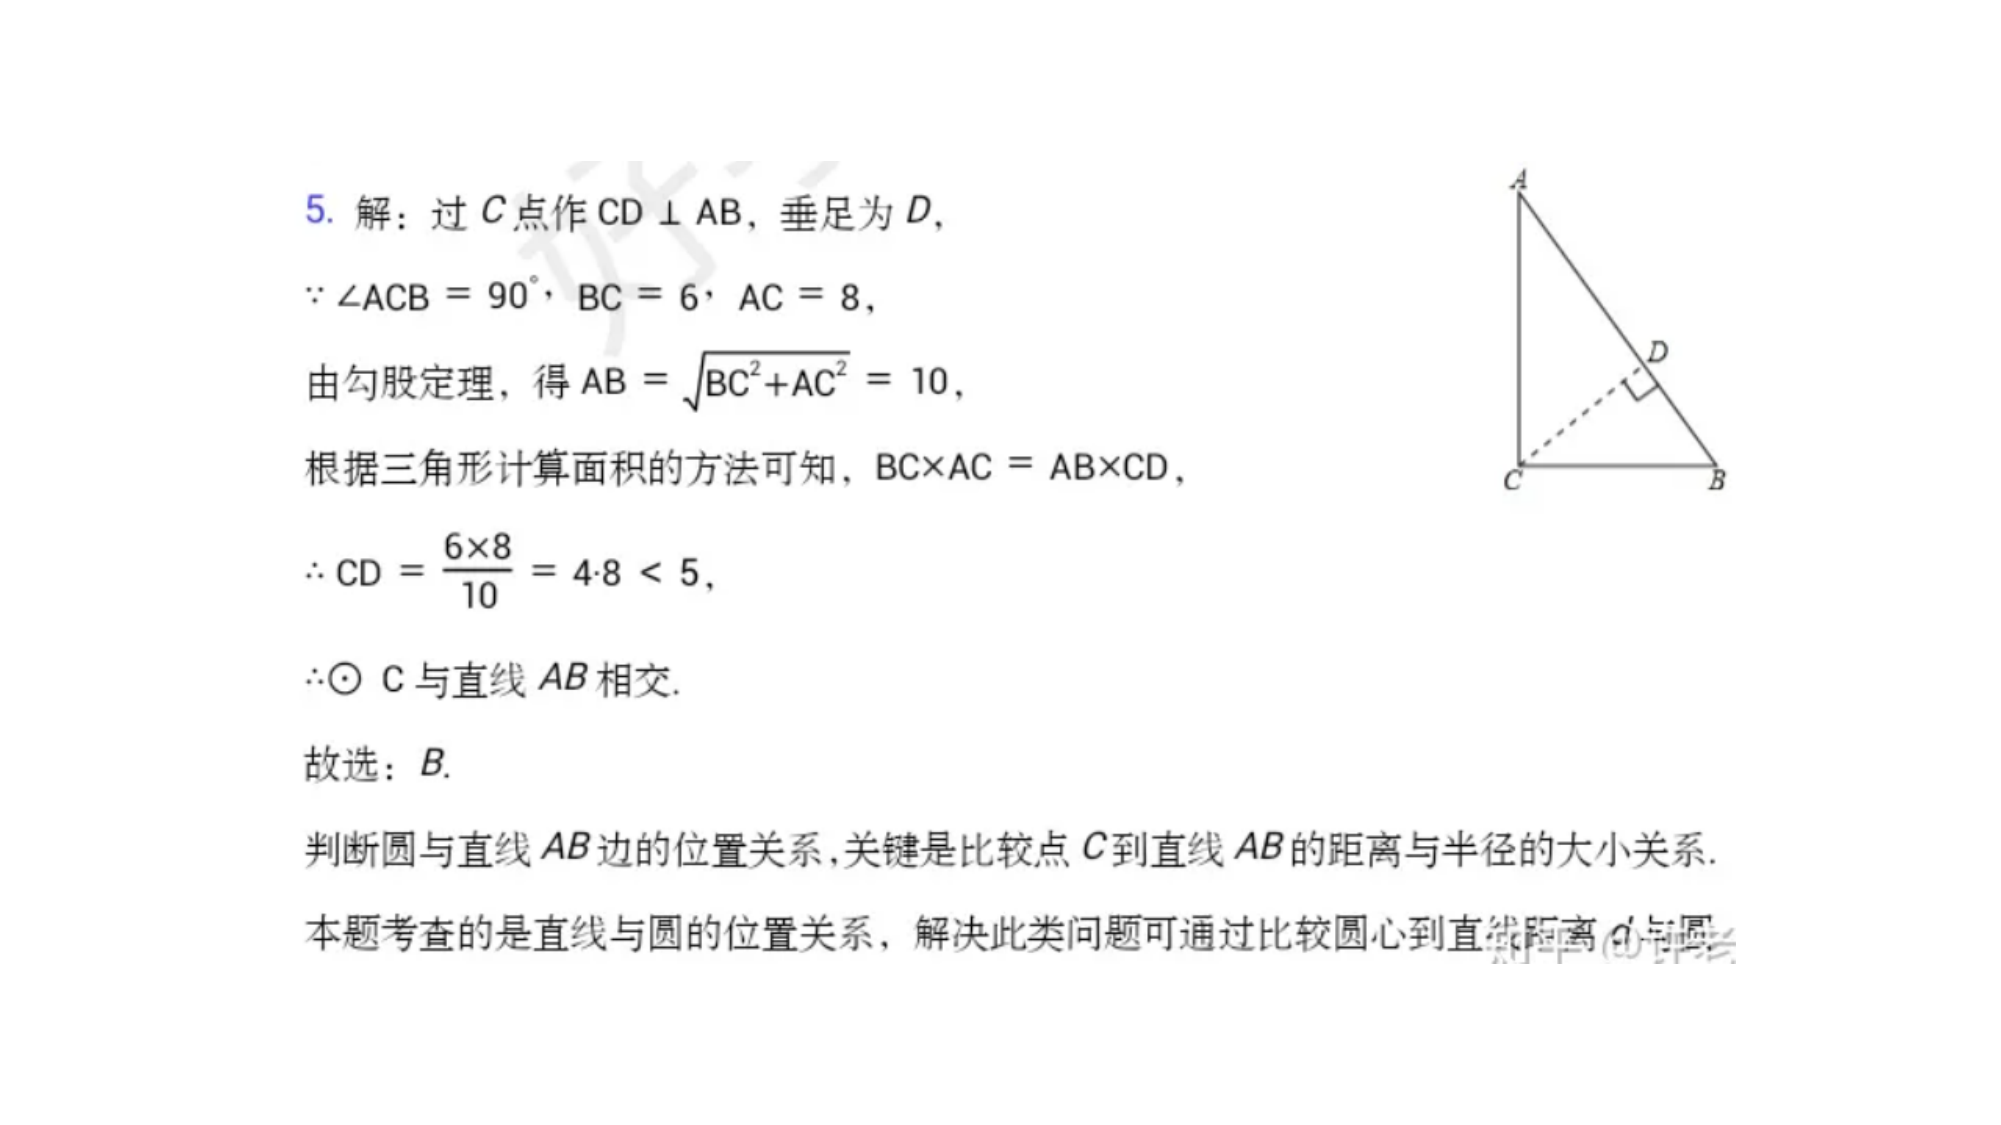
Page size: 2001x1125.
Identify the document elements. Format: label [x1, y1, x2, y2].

picture [264, 161, 1736, 964]
